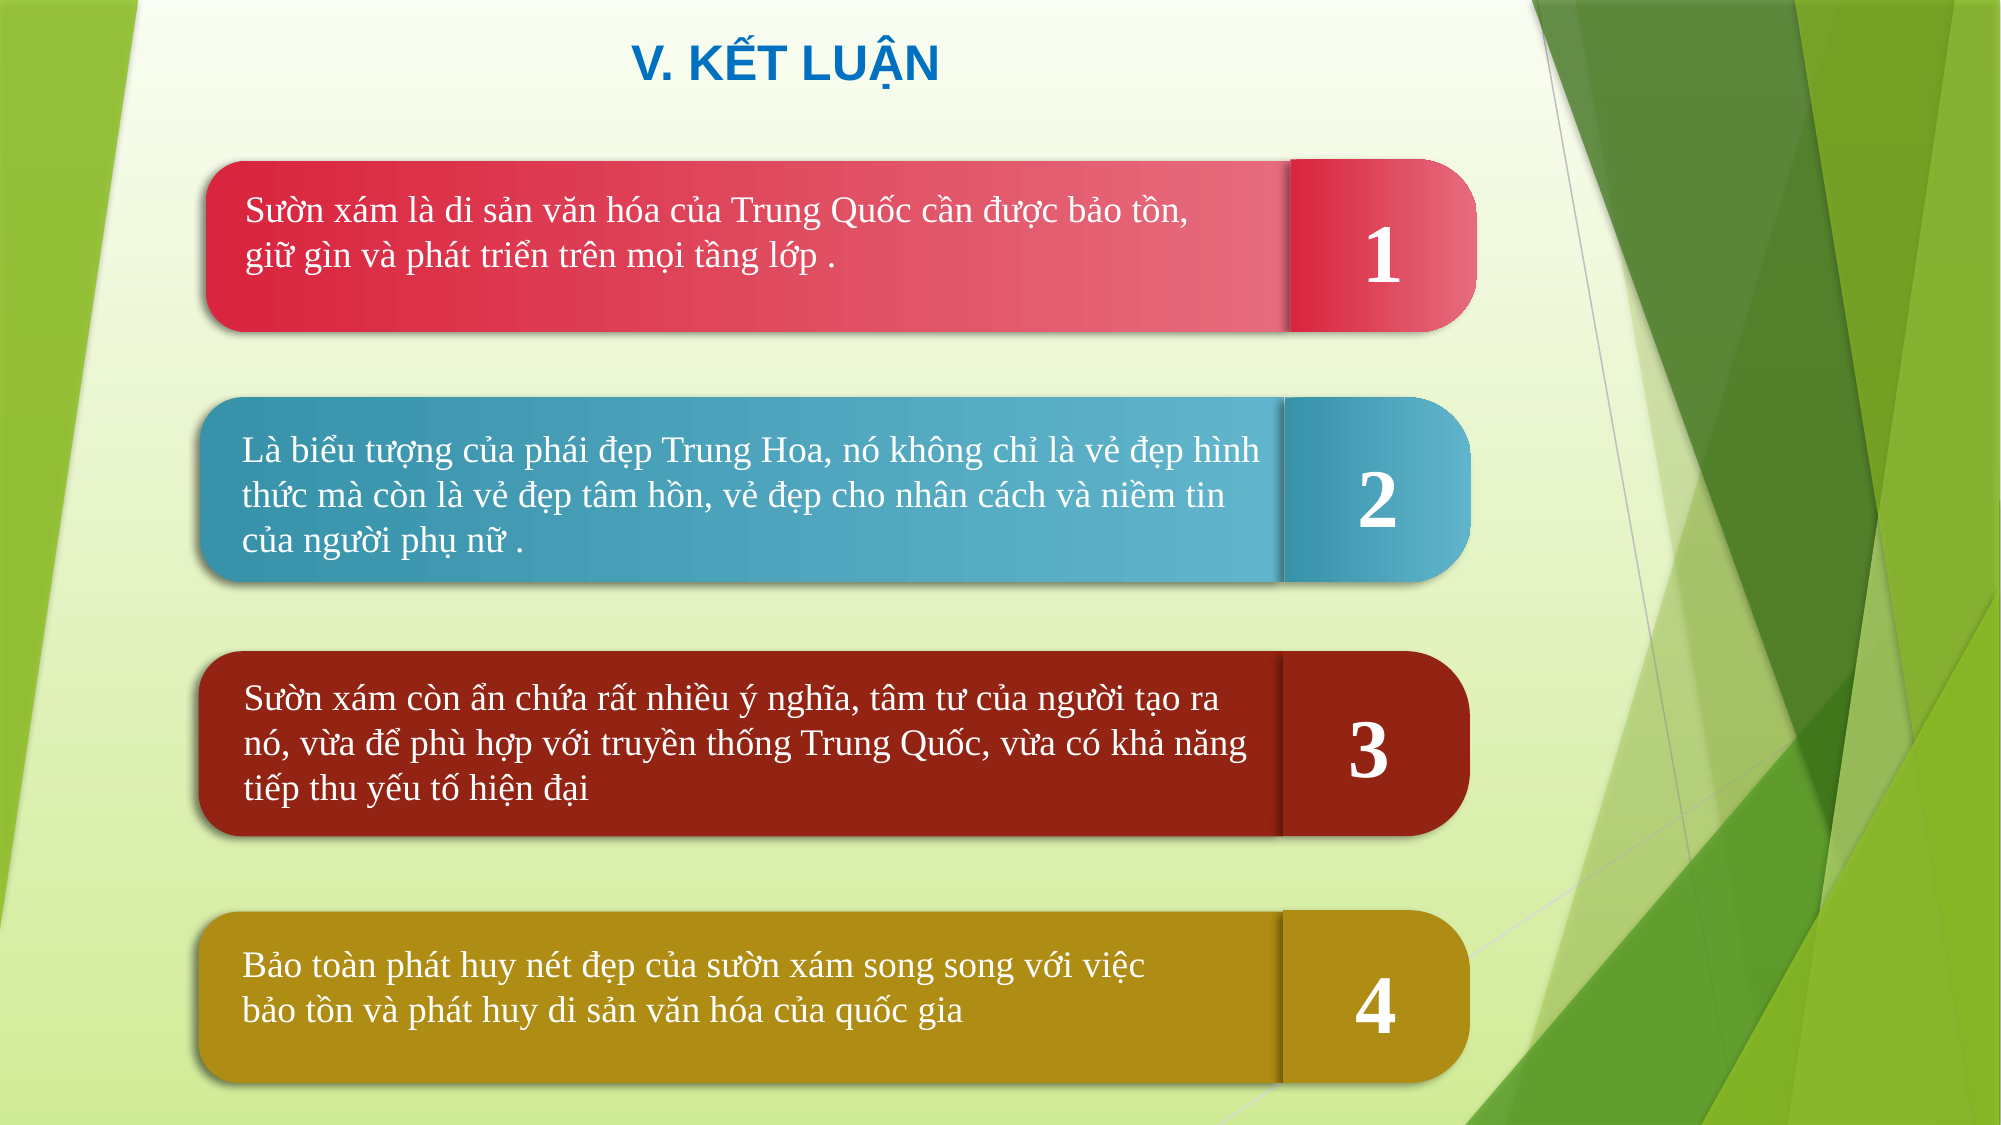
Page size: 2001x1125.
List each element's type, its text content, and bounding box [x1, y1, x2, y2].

text_box 2 [1342, 437, 1414, 552]
text_box 1 [1314, 191, 1454, 307]
text_box [1284, 397, 1472, 583]
text_box [1290, 159, 1478, 333]
text_box 4 [1307, 942, 1447, 1058]
text_box Là biểu tượng của phái đẹp Trung Hoa, nó không chỉ là vẻ đẹp hình thức mà còn là vẻ đẹp tâm hồn, vẻ đẹp cho nhân cách và niềm tin của người phụ nữ . [227, 417, 1289, 568]
text_box [198, 651, 1276, 837]
text_box Bảo toàn phát huy nét đẹp của sườn xám song song với việc bảo tồn và phát huy di sản văn hóa của quốc gia [227, 932, 1223, 1038]
text_box Sườn xám là di sản văn hóa của Trung Quốc cần được bảo tồn, giữ gìn và phát triển trên mọi tầng lớp . [230, 177, 1257, 282]
text_box [200, 397, 1277, 583]
text_box V. KẾT LUẬN [243, 22, 1329, 98]
text_box Sườn xám còn ẩn chứa rất nhiều ý nghĩa, tâm tư của người tạo ra nó, vừa để phù hợp với truyền thống Trung Quốc, vừa có khả năng tiếp thu yếu tố hiện đại [228, 665, 1272, 816]
text_box [198, 911, 1275, 1083]
text_box [1283, 651, 1470, 837]
text_box 3 [1333, 686, 1405, 801]
text_box [1283, 910, 1470, 1083]
text_box [205, 160, 1282, 333]
